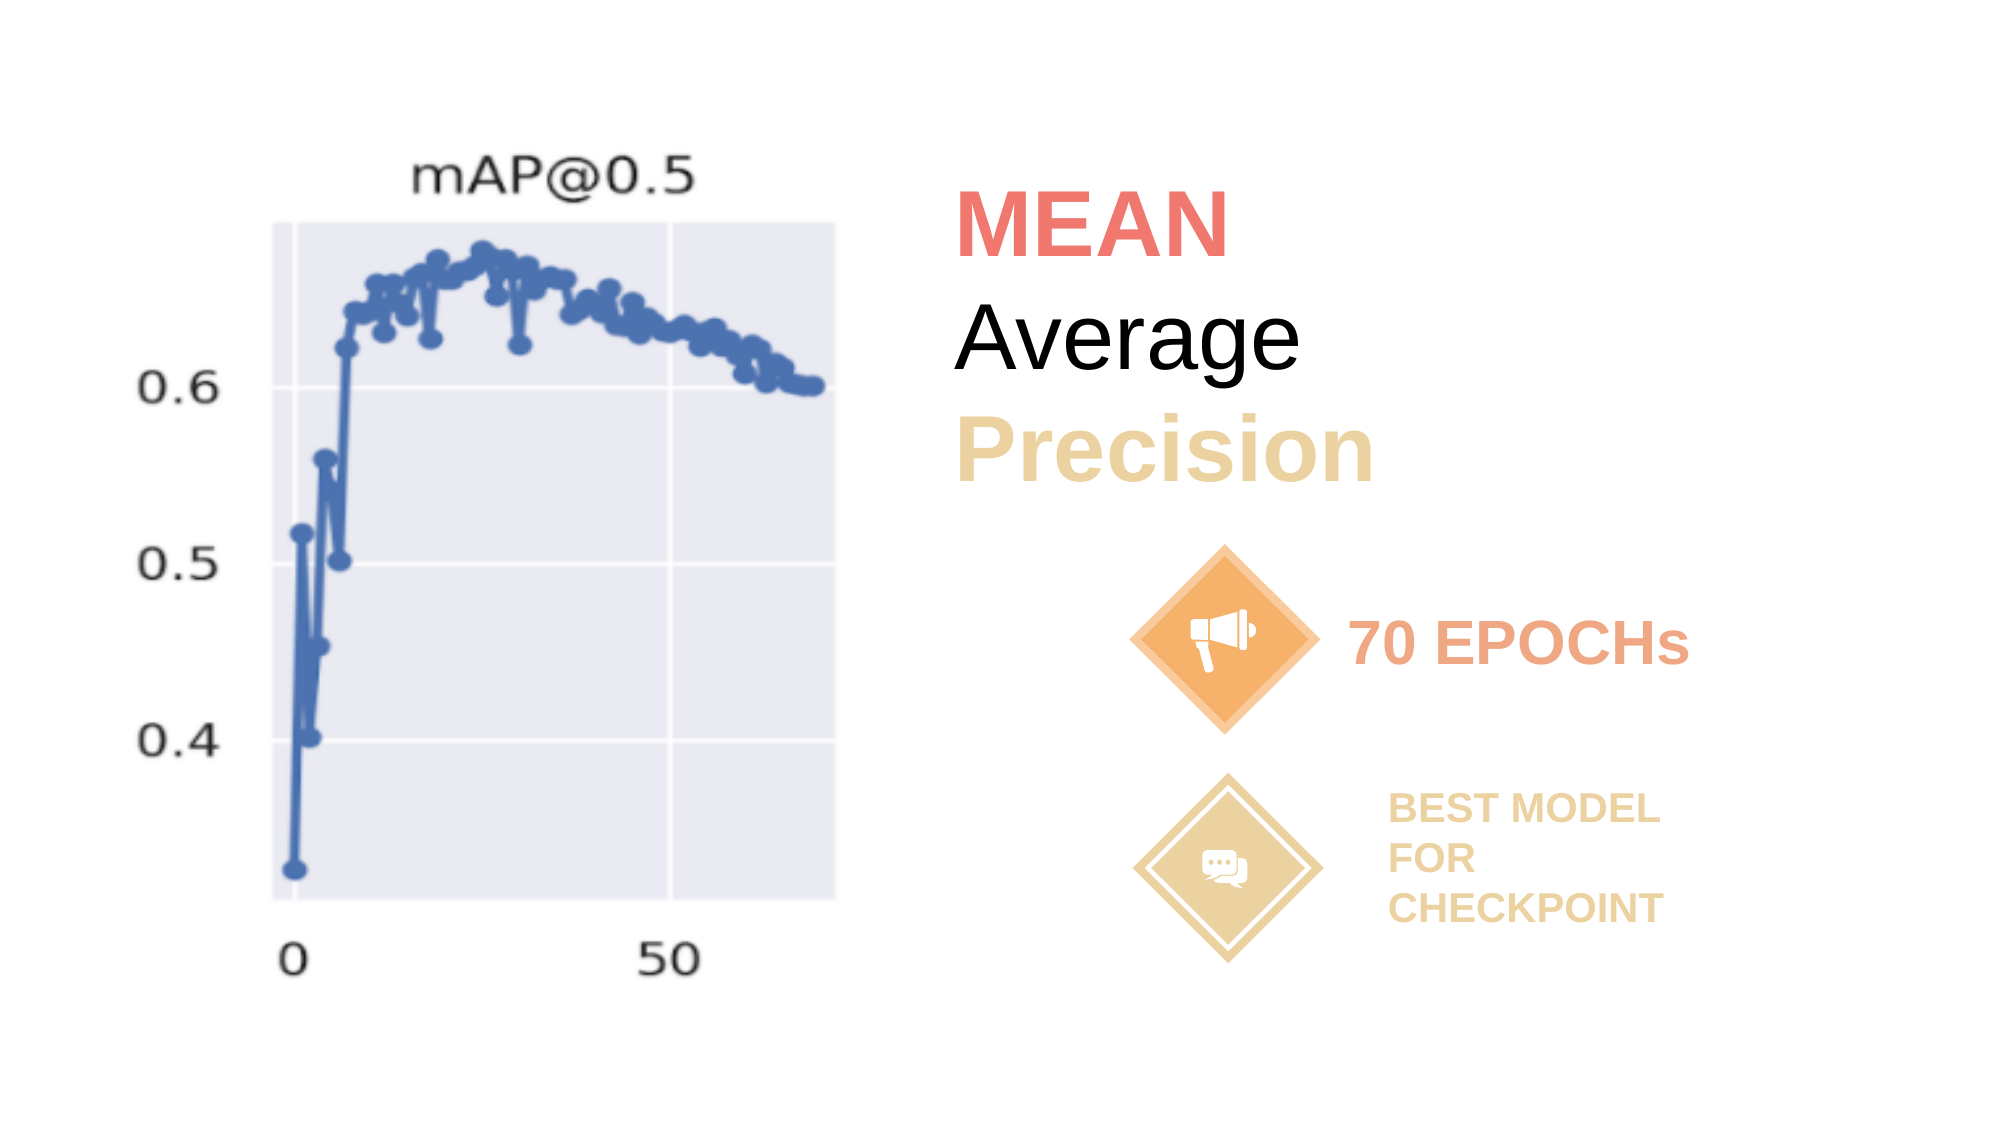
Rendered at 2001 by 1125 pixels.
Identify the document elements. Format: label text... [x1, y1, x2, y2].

text_box BEST MODEL FOR CHECKPOINT [1372, 778, 1734, 933]
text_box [1138, 778, 1319, 958]
picture [96, 124, 902, 1001]
text_box MEAN Average Precision [940, 125, 1440, 539]
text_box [1134, 549, 1315, 730]
text_box 70 EPOCHs [1332, 609, 1799, 670]
